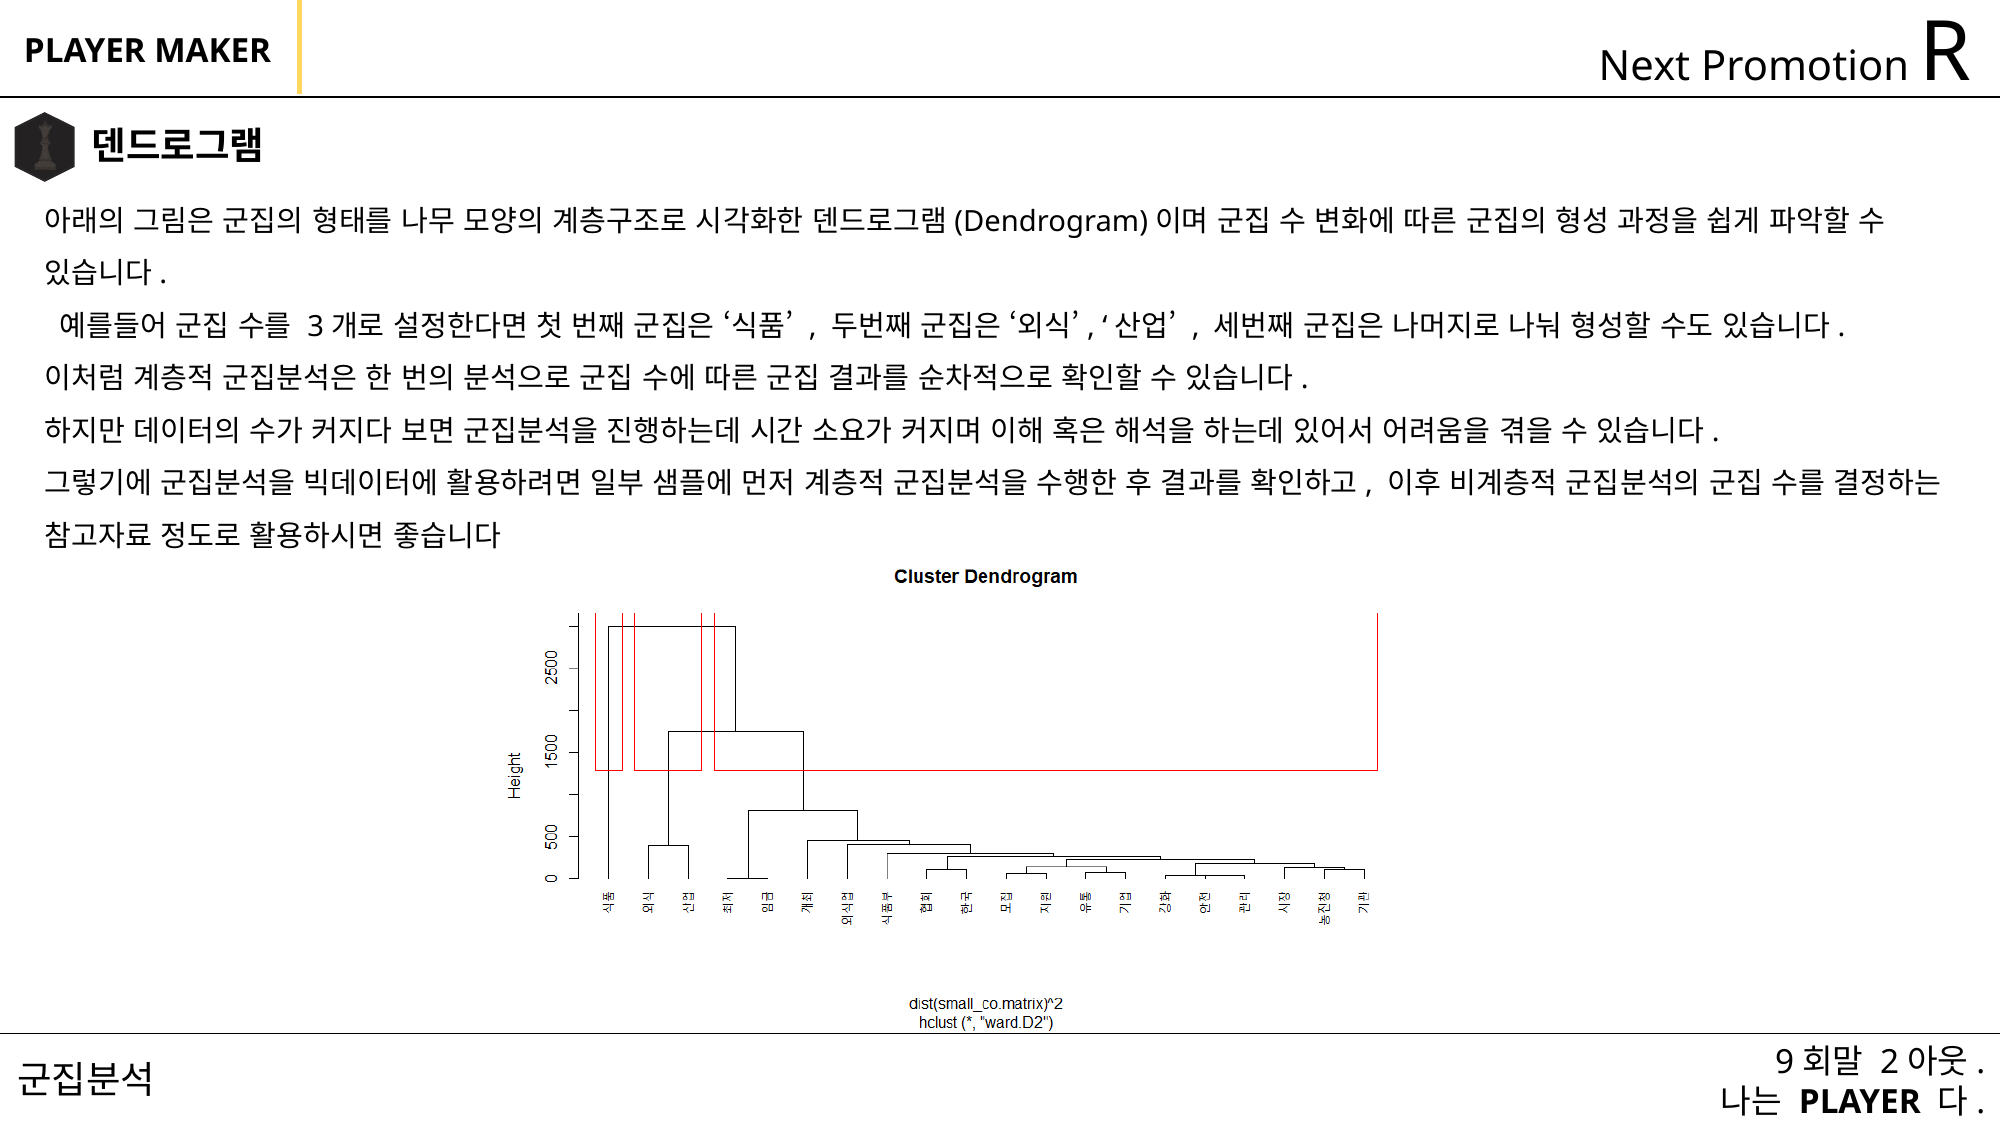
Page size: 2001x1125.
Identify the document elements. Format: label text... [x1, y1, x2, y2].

text_box Next Promotion R [1432, 98, 1987, 105]
text_box Next Promotion R [1432, 0, 1987, 96]
text_box 아래의 그림은 군집의 형태를 나무 모양의 계층구조로 시각화한 덴드로그램(Dendrogram)이며 군집 수 변화에 따른 군집의 형성 과정을 쉽게 파악할 수 있습니다. 예를들어 군집 수를 3개로 설정한다면 첫 번째 군집은 ‘식품’ , 두번째 군집은 ‘외식’, ‘산업’ , 세번째 군집은 나머지로 나눠 형성할 수도 있습니다. 이처럼 계층적 군집분석은 한 번의 분석으로 군집 수에 따른 군집 결과를 순차적으로 확인할 수 있습니다. 하지만 데이터의 수가 커지다 보면 군집분석을 진행하는데 시간 소요가 커지며 이해 혹은 해석을 하는데 있어서 어려움을 겪을 수 있습니다. 그렇기에 군집분석을 빅데이터에 활용하려면 일부 샘플에 먼저 계층적 군집분석을 수행한 후 결과를 확인하고, 이후 비계층적 군집분석의 군집 수를 결정하는 참고자료 정도로 활용하시면 좋습니다. [29, 177, 2000, 560]
picture [502, 537, 1433, 1032]
text_box 9회말 2아웃. 나는 PLAYER 다. [1273, 1034, 2000, 1125]
text_box PLAYER MAKER [302, 21, 311, 77]
text_box PLAYER MAKER [0, 21, 297, 77]
text_box 덴드로그램 [80, 114, 280, 175]
text_box 군집분석 [2, 1048, 170, 1109]
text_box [9, 109, 80, 181]
